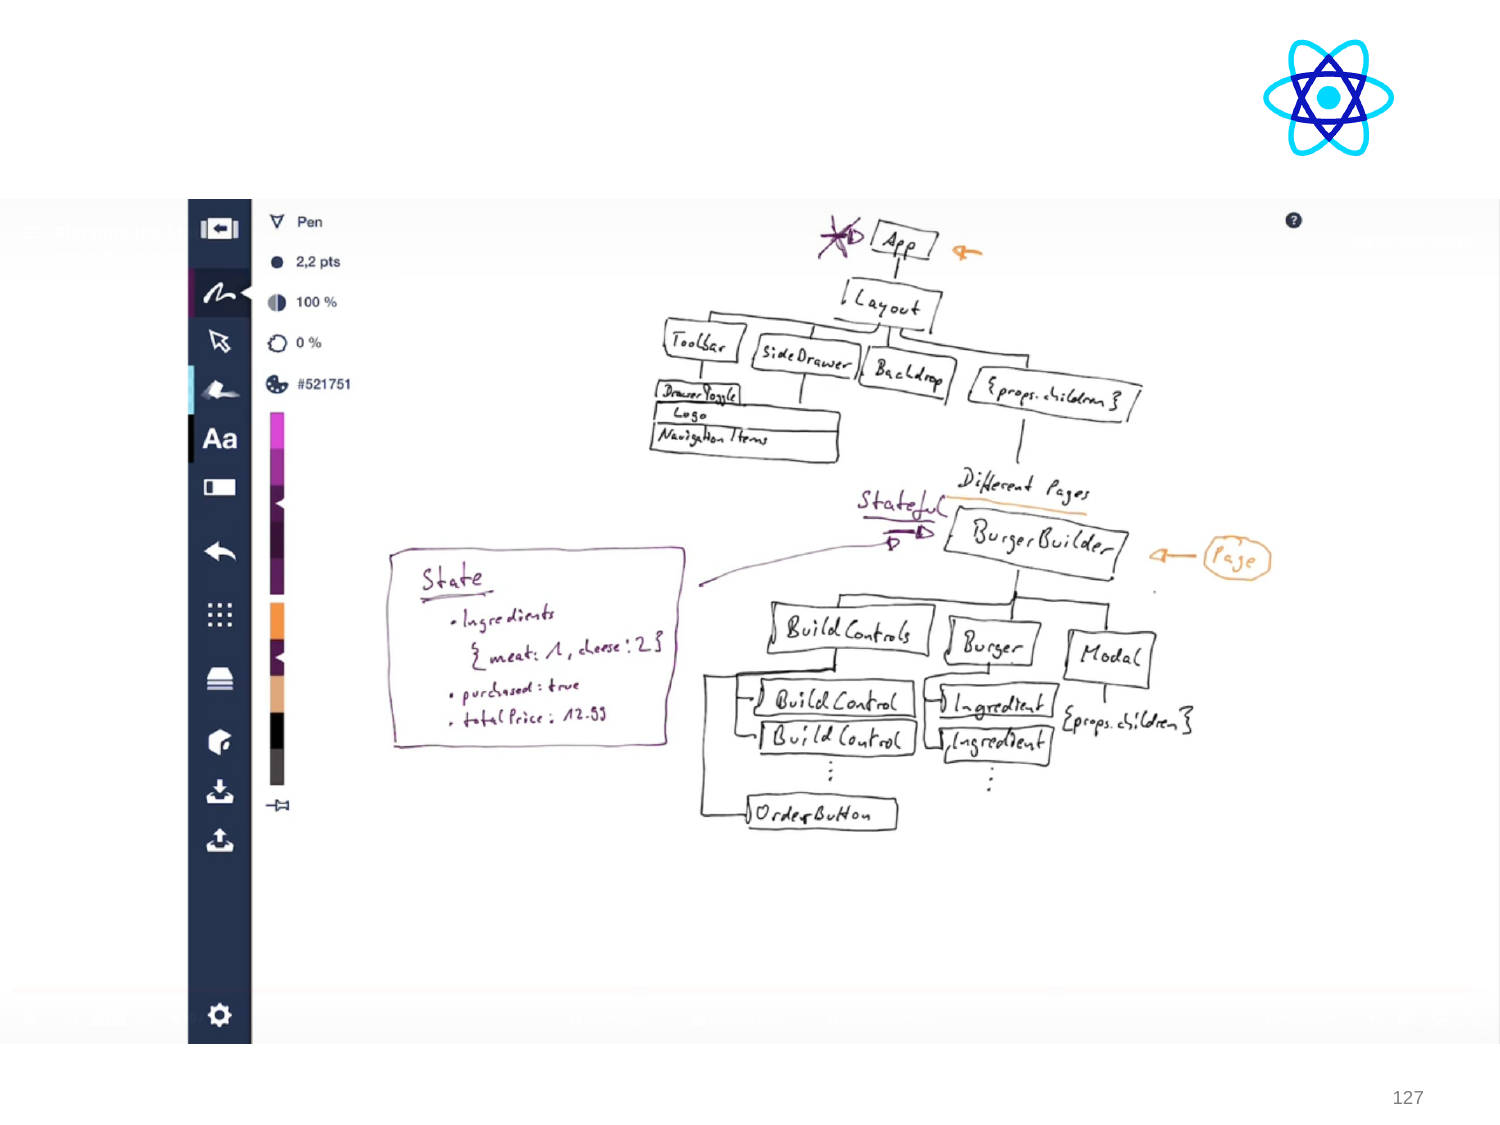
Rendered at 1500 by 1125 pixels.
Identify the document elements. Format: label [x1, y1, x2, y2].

picture [1262, 38, 1395, 157]
picture [0, 199, 1500, 1044]
